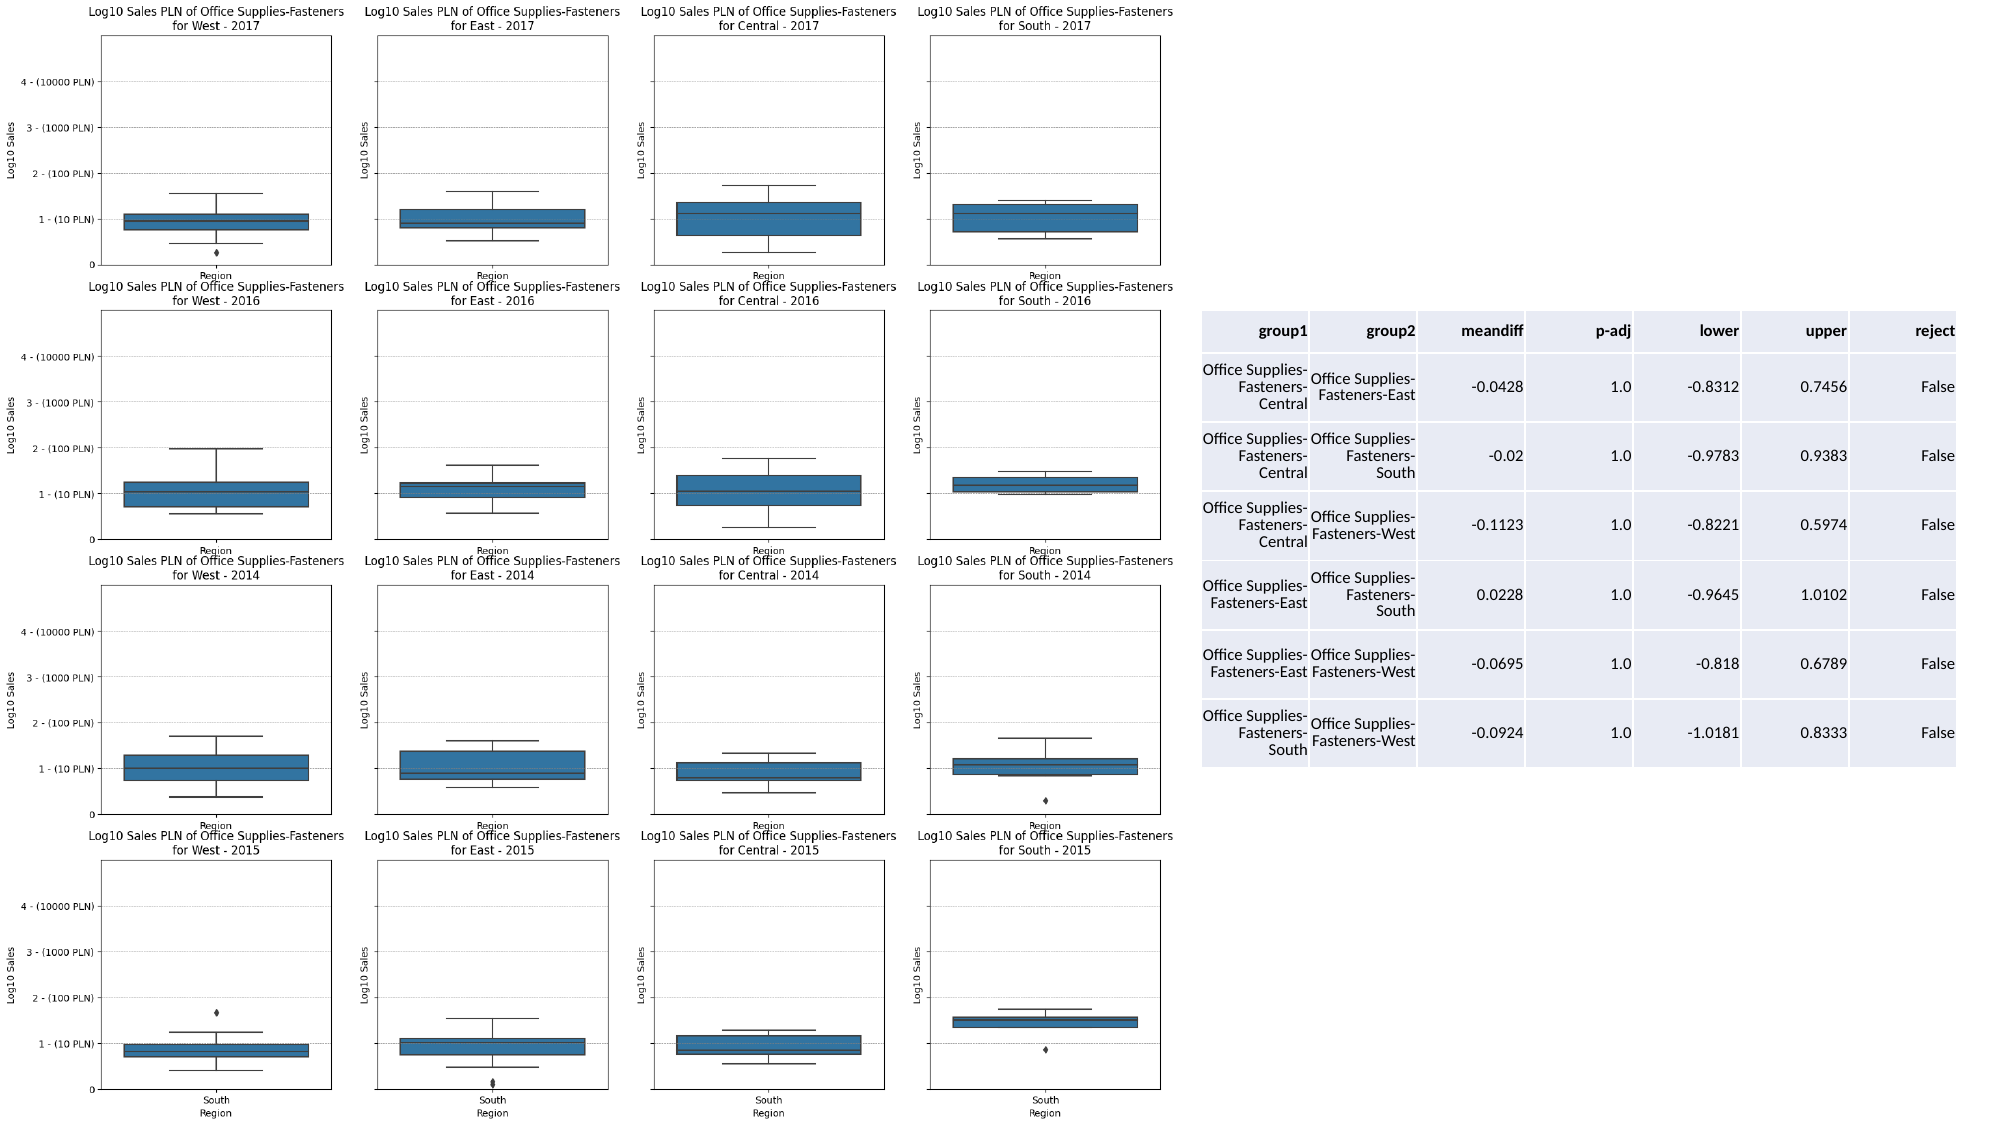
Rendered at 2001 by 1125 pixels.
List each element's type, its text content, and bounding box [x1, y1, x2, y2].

table_cell 1.0 [1526, 561, 1632, 629]
table_cell Office Supplies-Fasteners-East [1310, 354, 1416, 421]
table_cell -0.02 [1418, 423, 1524, 490]
table_cell 0.9383 [1742, 423, 1848, 490]
table_cell 0.5974 [1742, 492, 1848, 560]
table_header reject [1850, 311, 1956, 352]
table_cell -0.9783 [1634, 423, 1740, 490]
table_header group2 [1310, 311, 1416, 352]
table_header p-adj [1526, 311, 1632, 352]
table_cell 1.0 [1526, 492, 1632, 560]
table_cell -0.1123 [1418, 492, 1524, 560]
table_cell -0.9645 [1634, 561, 1740, 629]
table_cell -0.0695 [1418, 631, 1524, 698]
table_cell 0.6789 [1742, 631, 1848, 698]
table_cell Office Supplies-Fasteners-West [1310, 631, 1416, 698]
table_cell False [1850, 492, 1956, 560]
table_cell Office Supplies-Fasteners-West [1310, 492, 1416, 560]
table_cell Office Supplies-Fasteners-South [1310, 423, 1416, 490]
table_cell 1.0102 [1742, 561, 1848, 629]
table_cell -0.818 [1634, 631, 1740, 698]
table_cell False [1850, 561, 1956, 629]
table_cell Office Supplies-Fasteners-East [1202, 631, 1308, 698]
table_cell False [1850, 423, 1956, 490]
table_cell Office Supplies-Fasteners-South [1310, 561, 1416, 629]
table_cell Office Supplies-Fasteners-South [1202, 700, 1308, 767]
picture [0, 0, 1179, 1125]
table_cell -0.8312 [1634, 354, 1740, 421]
table_cell 0.0228 [1418, 561, 1524, 629]
table_cell Office Supplies-Fasteners-Central [1202, 423, 1308, 490]
table_cell Office Supplies-Fasteners-West [1310, 700, 1416, 767]
table_cell 1.0 [1526, 700, 1632, 767]
table_header upper [1742, 311, 1848, 352]
table_cell 1.0 [1526, 423, 1632, 490]
table_header meandiff [1418, 311, 1524, 352]
table_cell False [1850, 700, 1956, 767]
table_cell Office Supplies-Fasteners-East [1202, 561, 1308, 629]
table_header lower [1634, 311, 1740, 352]
table_cell Office Supplies-Fasteners-Central [1202, 492, 1308, 560]
table_cell -0.0428 [1418, 354, 1524, 421]
table_cell -1.0181 [1634, 700, 1740, 767]
table_cell 1.0 [1526, 354, 1632, 421]
table_header group1 [1202, 311, 1308, 352]
table_cell Office Supplies-Fasteners-Central [1202, 354, 1308, 421]
table_cell 0.7456 [1742, 354, 1848, 421]
table_cell 1.0 [1526, 631, 1632, 698]
table_cell 0.8333 [1742, 700, 1848, 767]
table_cell False [1850, 631, 1956, 698]
table_cell -0.0924 [1418, 700, 1524, 767]
table_cell -0.8221 [1634, 492, 1740, 560]
table_cell False [1850, 354, 1956, 421]
